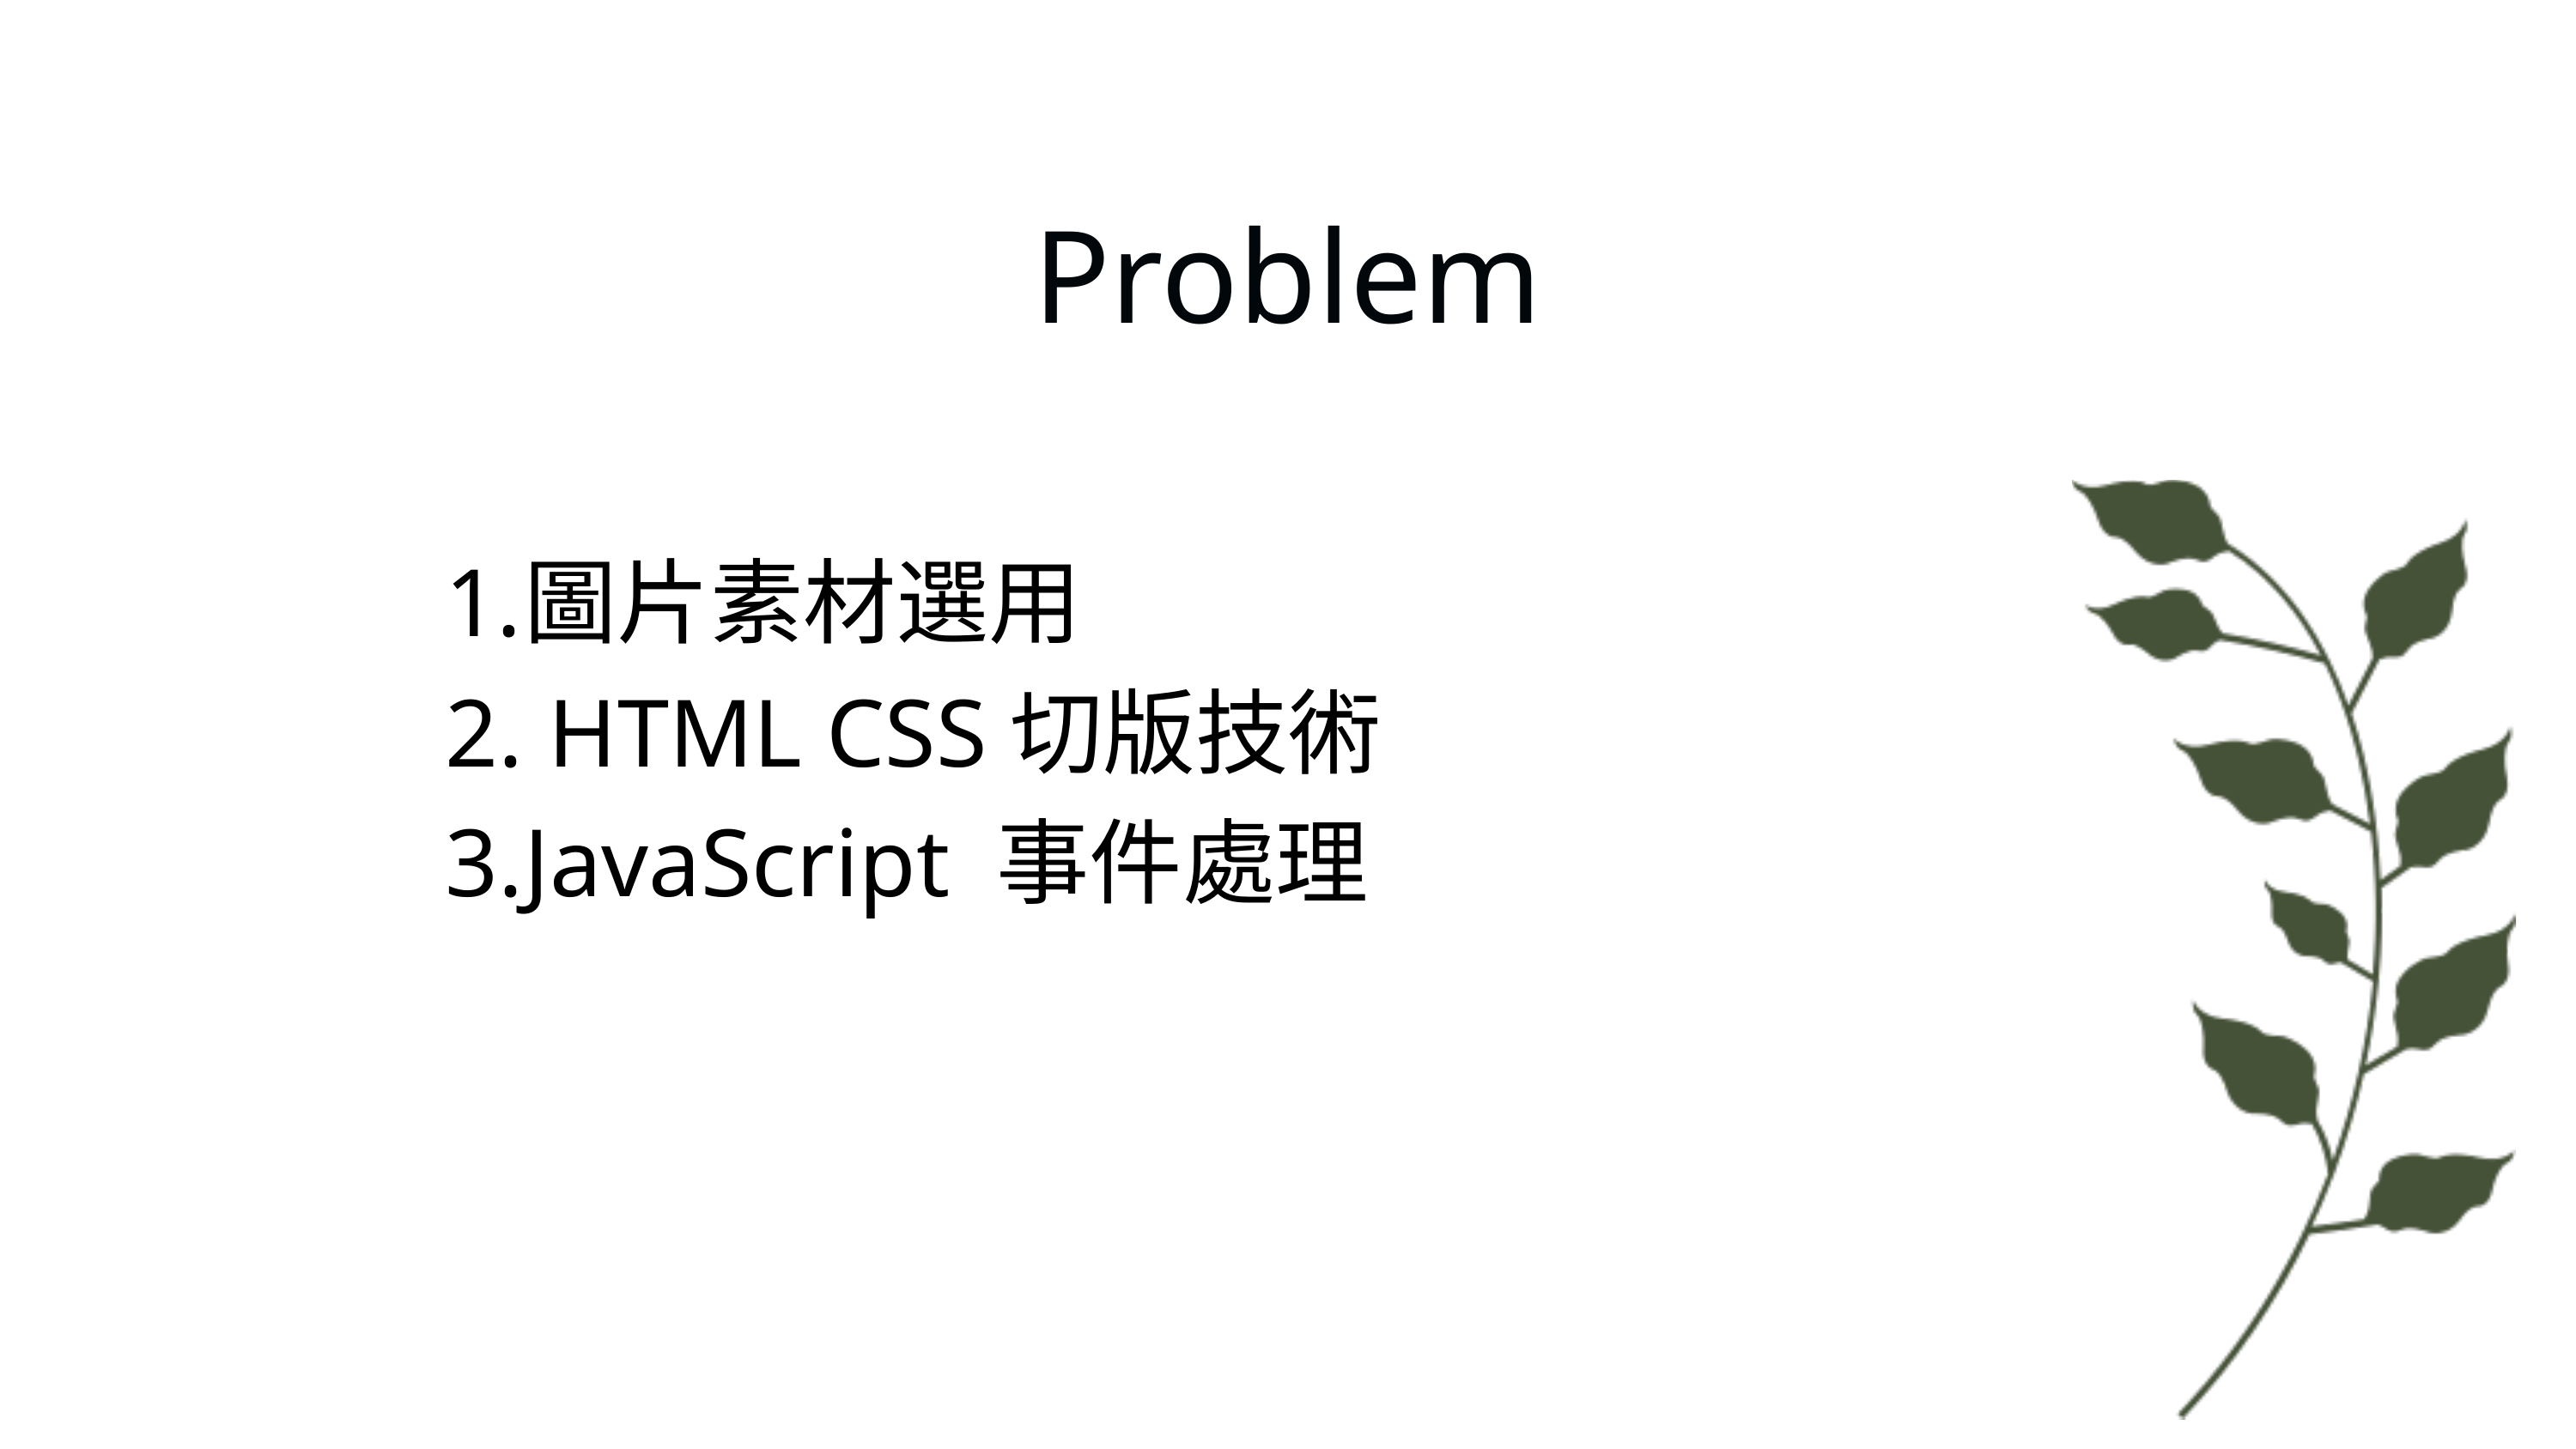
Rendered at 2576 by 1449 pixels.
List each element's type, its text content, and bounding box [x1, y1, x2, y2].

text_box Problem [816, 169, 1760, 349]
text_box [2072, 480, 2517, 1420]
text_box 圖片素材選用 HTML CSS切版技術 JavaScript 事件處理 [366, 524, 1431, 916]
